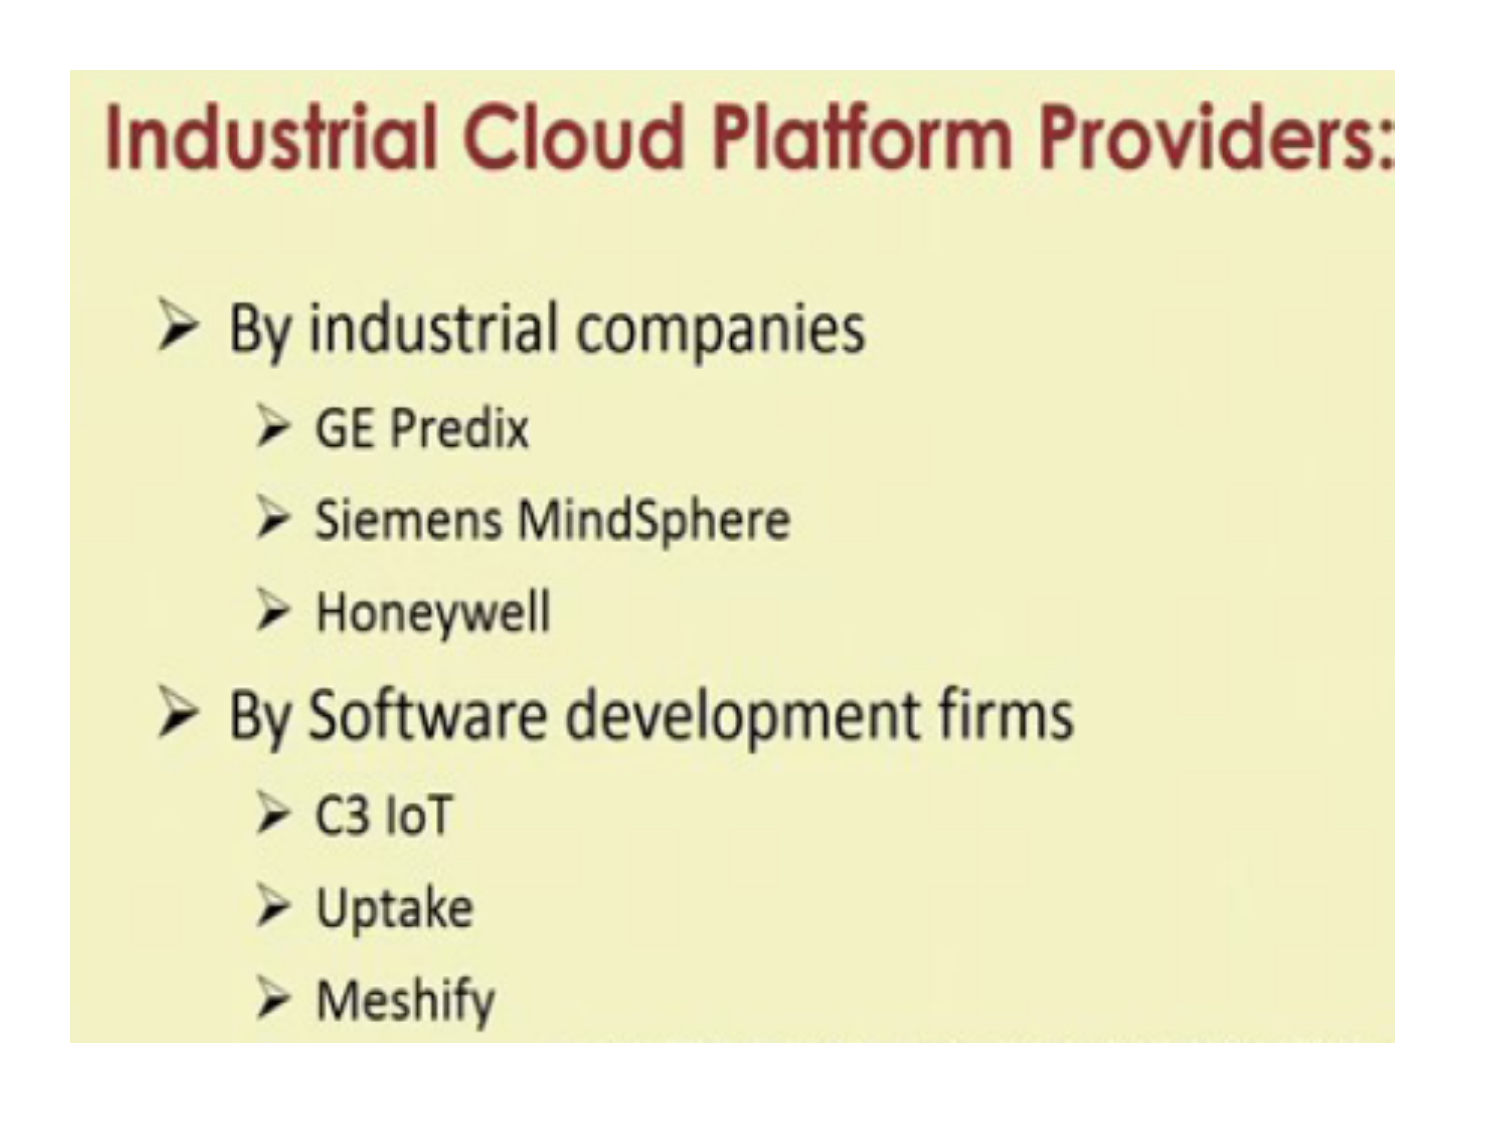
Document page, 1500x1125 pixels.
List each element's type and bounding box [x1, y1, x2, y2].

picture [70, 70, 1395, 1044]
